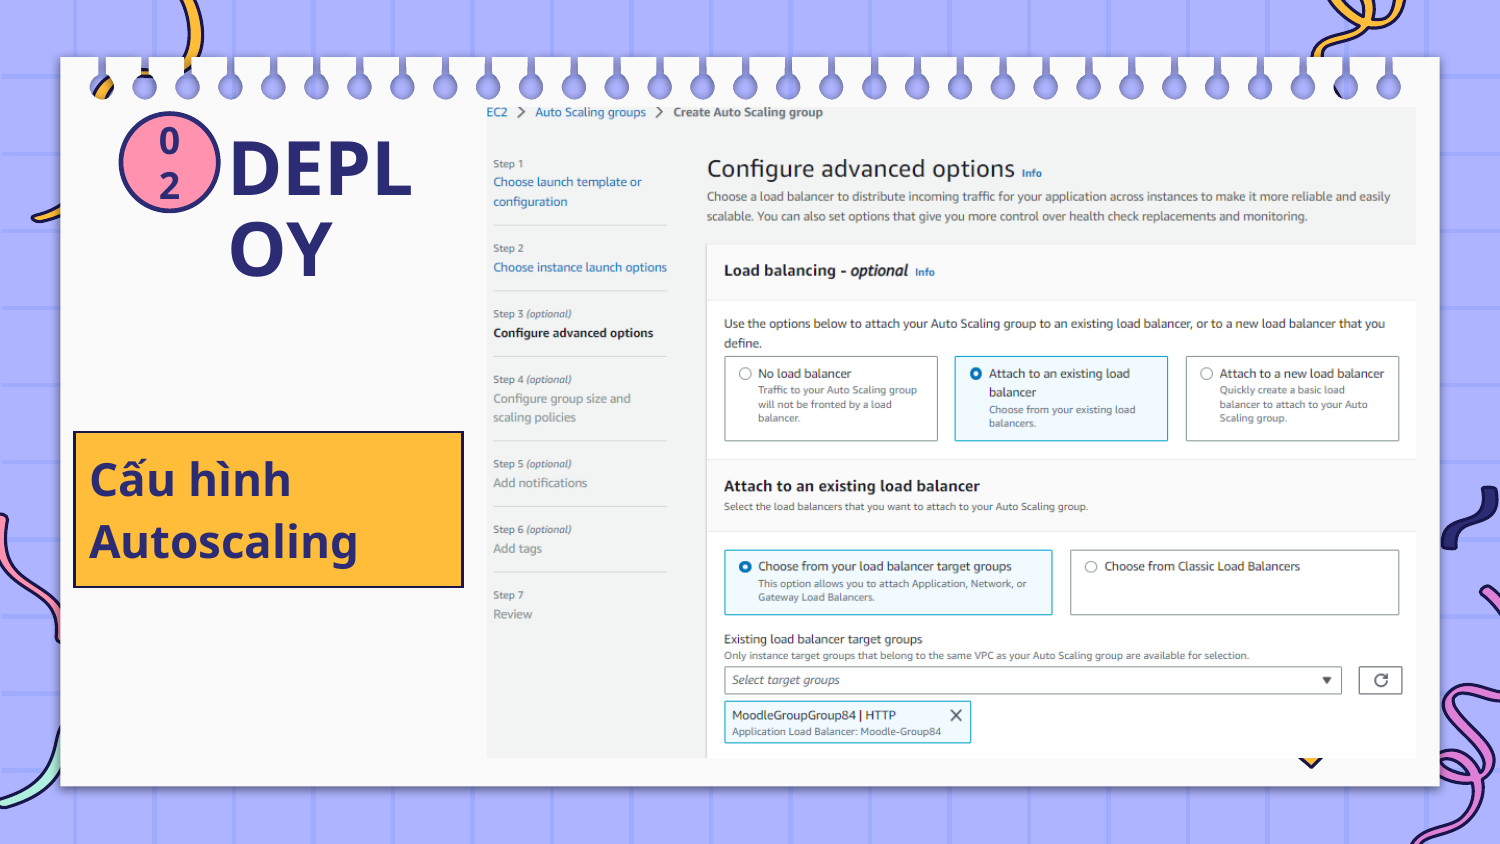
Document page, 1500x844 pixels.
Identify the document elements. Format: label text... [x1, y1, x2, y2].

picture [487, 107, 1416, 759]
title DEPLOY [227, 115, 463, 210]
text_box 02 [120, 113, 219, 211]
table_header Cấu hình Autoscaling [76, 433, 461, 586]
